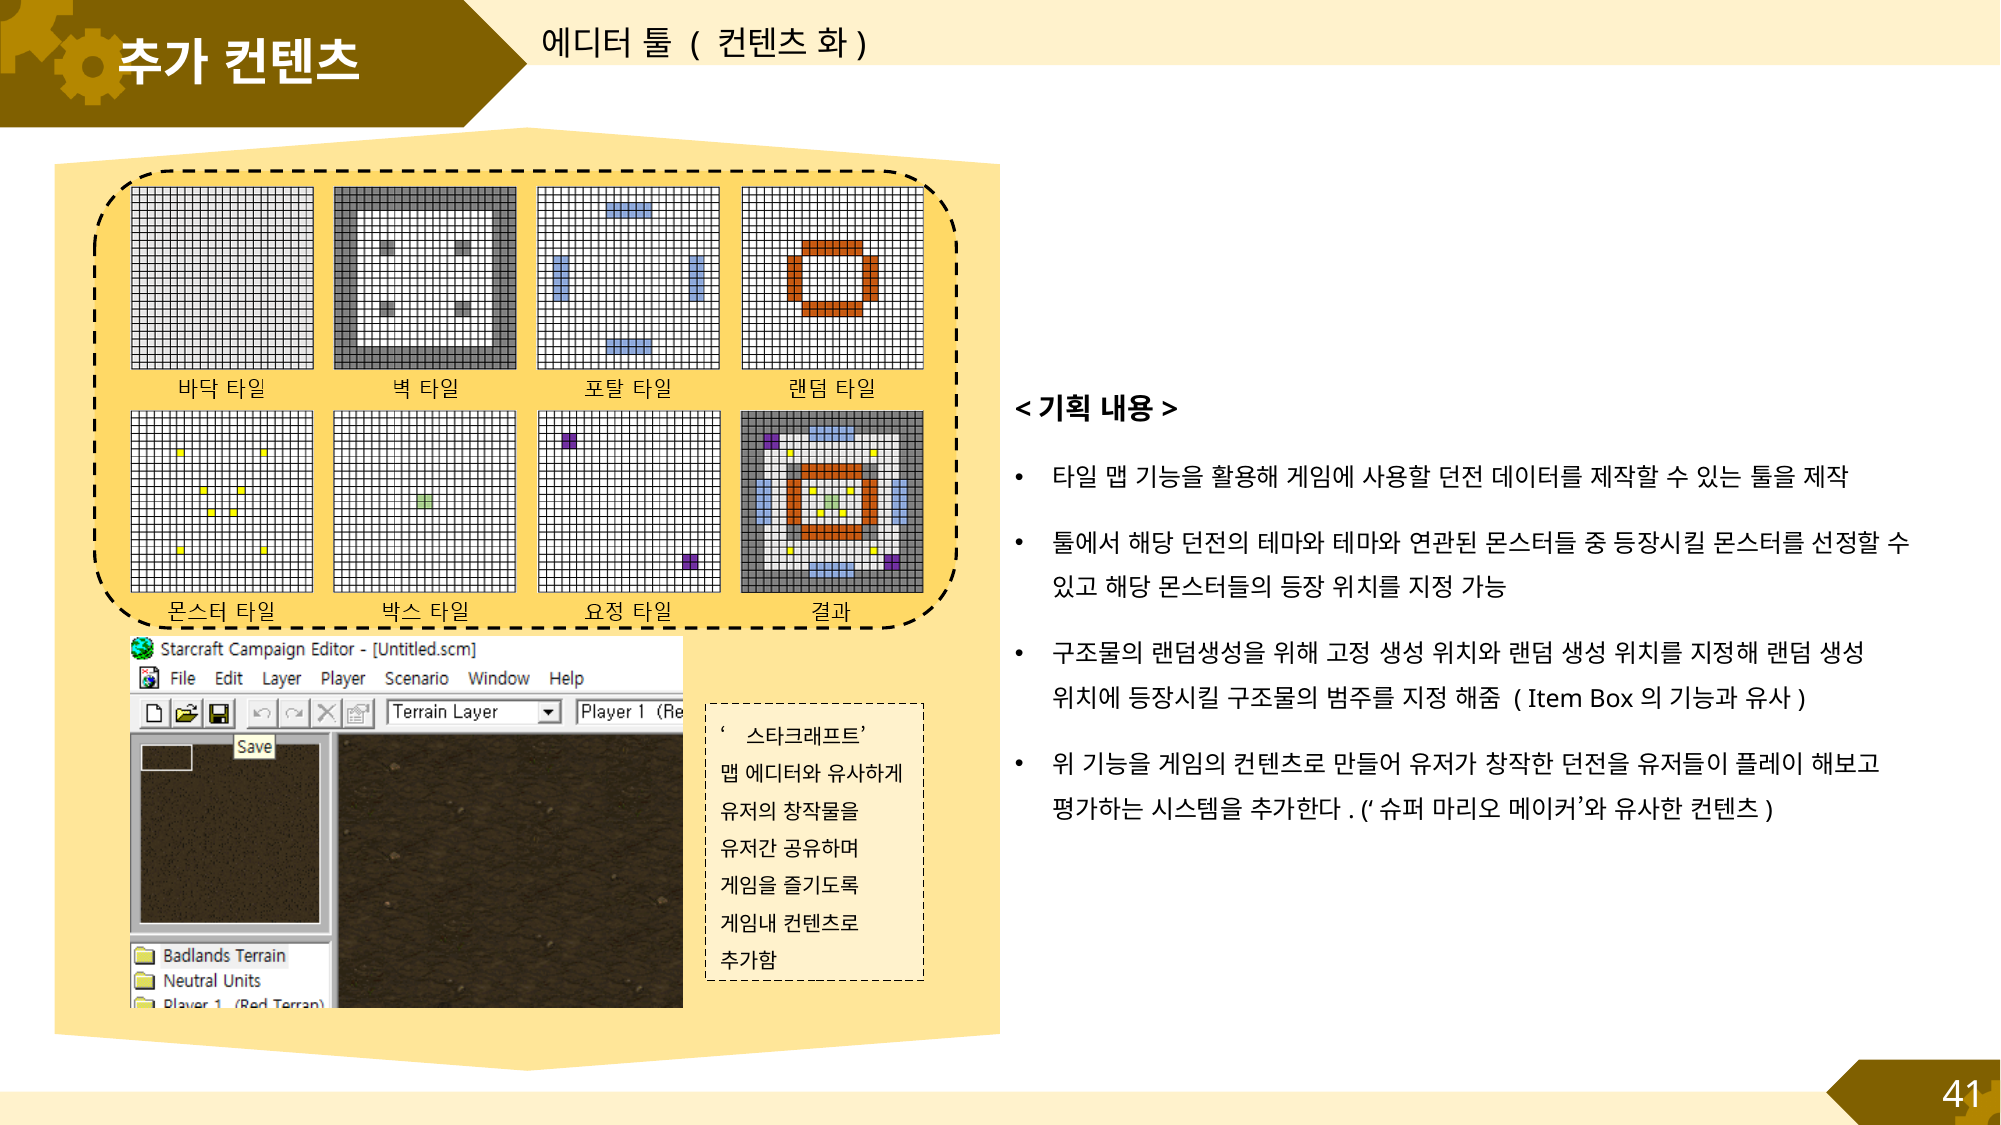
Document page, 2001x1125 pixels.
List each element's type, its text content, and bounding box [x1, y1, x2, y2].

slide_number 41 [1725, 1062, 2000, 1123]
list <기획 내용> 타일 맵 기능을 활용해 게임에 사용할 던전 데이터를 제작할 수 있는 툴을 제작 툴에서 해당 던전의 테마와 테마와 연관된 몬스터들 중 등장시킬 몬스터를 선정할 수 있고 해당 몬스터들의 등장 위치를 지정 가능 구조물의 랜덤생성을 위해 고정 생성 위치와 랜덤 생성 위치를 지정해 랜덤 생성 위치에 등장시킬 구조물의 범주를 지정 해줌 ( Item Box의 기능과 유사) 위 기능을 게임의 컨텐츠로 만들어 유저가 창작한 던전을 유저들이 플레이 해보고 평가하는 시스템을 추가한다. (‘슈퍼 마리오 메이커’와 유사한 컨텐츠) [999, 148, 1946, 1048]
text_box ‘스타크래프트’ 맵 에디터와 유사하게 유저의 창작물을 유저간 공유하며 게임을 즐기도록 게임내 컨텐츠로 추가함 [705, 703, 924, 981]
title 추가 컨텐츠 [17, 0, 462, 128]
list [130, 186, 924, 637]
text_box [93, 169, 958, 617]
list 에디터 툴 ( 컨텐츠 화) [527, 0, 1946, 65]
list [130, 636, 683, 1008]
